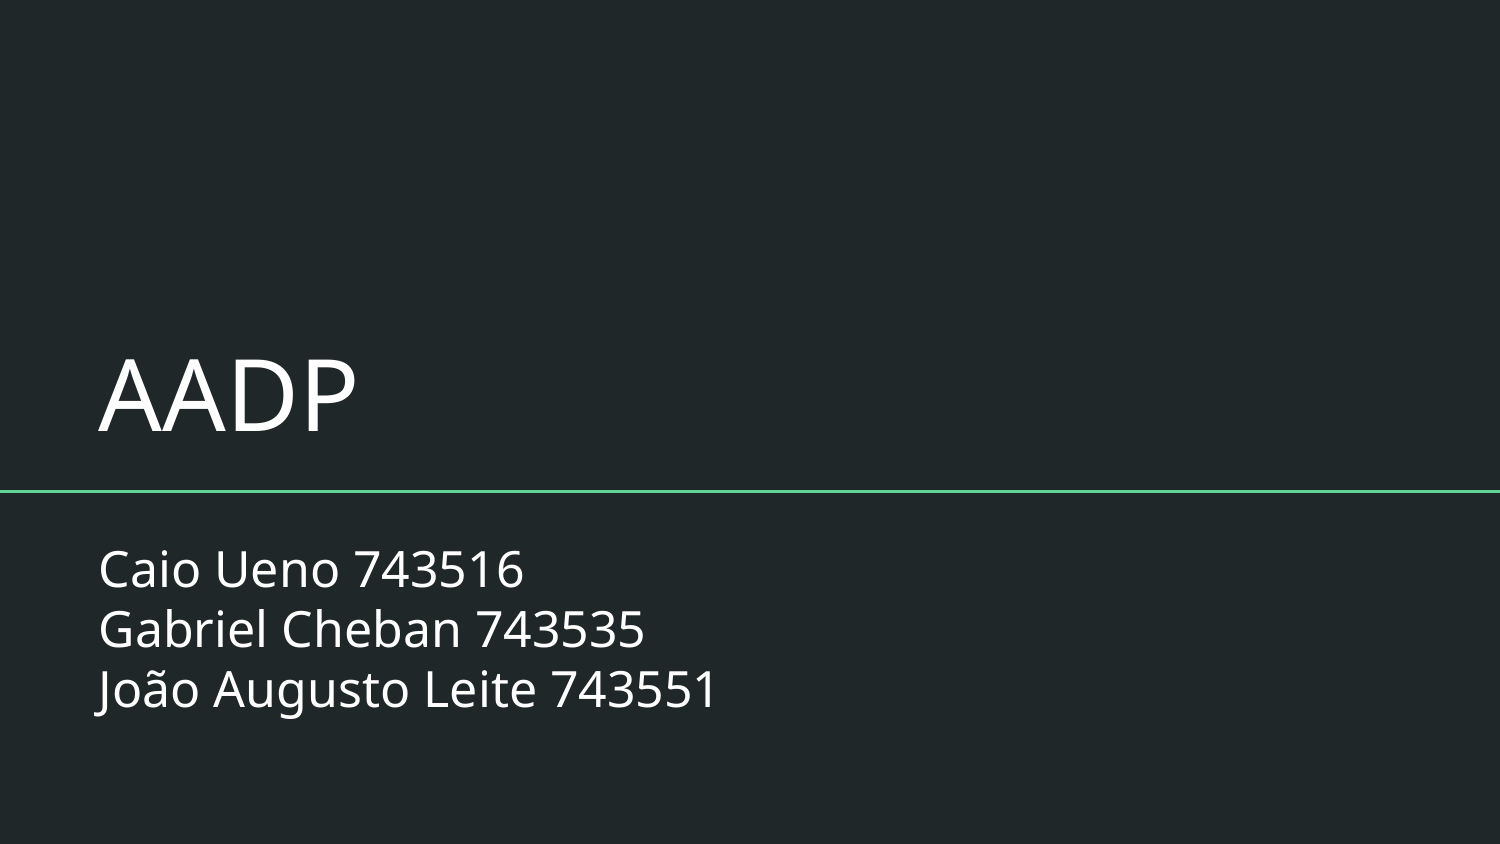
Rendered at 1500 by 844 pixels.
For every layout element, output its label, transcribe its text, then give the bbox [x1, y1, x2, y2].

title AADP [83, 206, 1417, 467]
subtitle Caio Ueno 743516 Gabriel Cheban 743535 João Augusto Leite 743551 [83, 522, 1417, 764]
